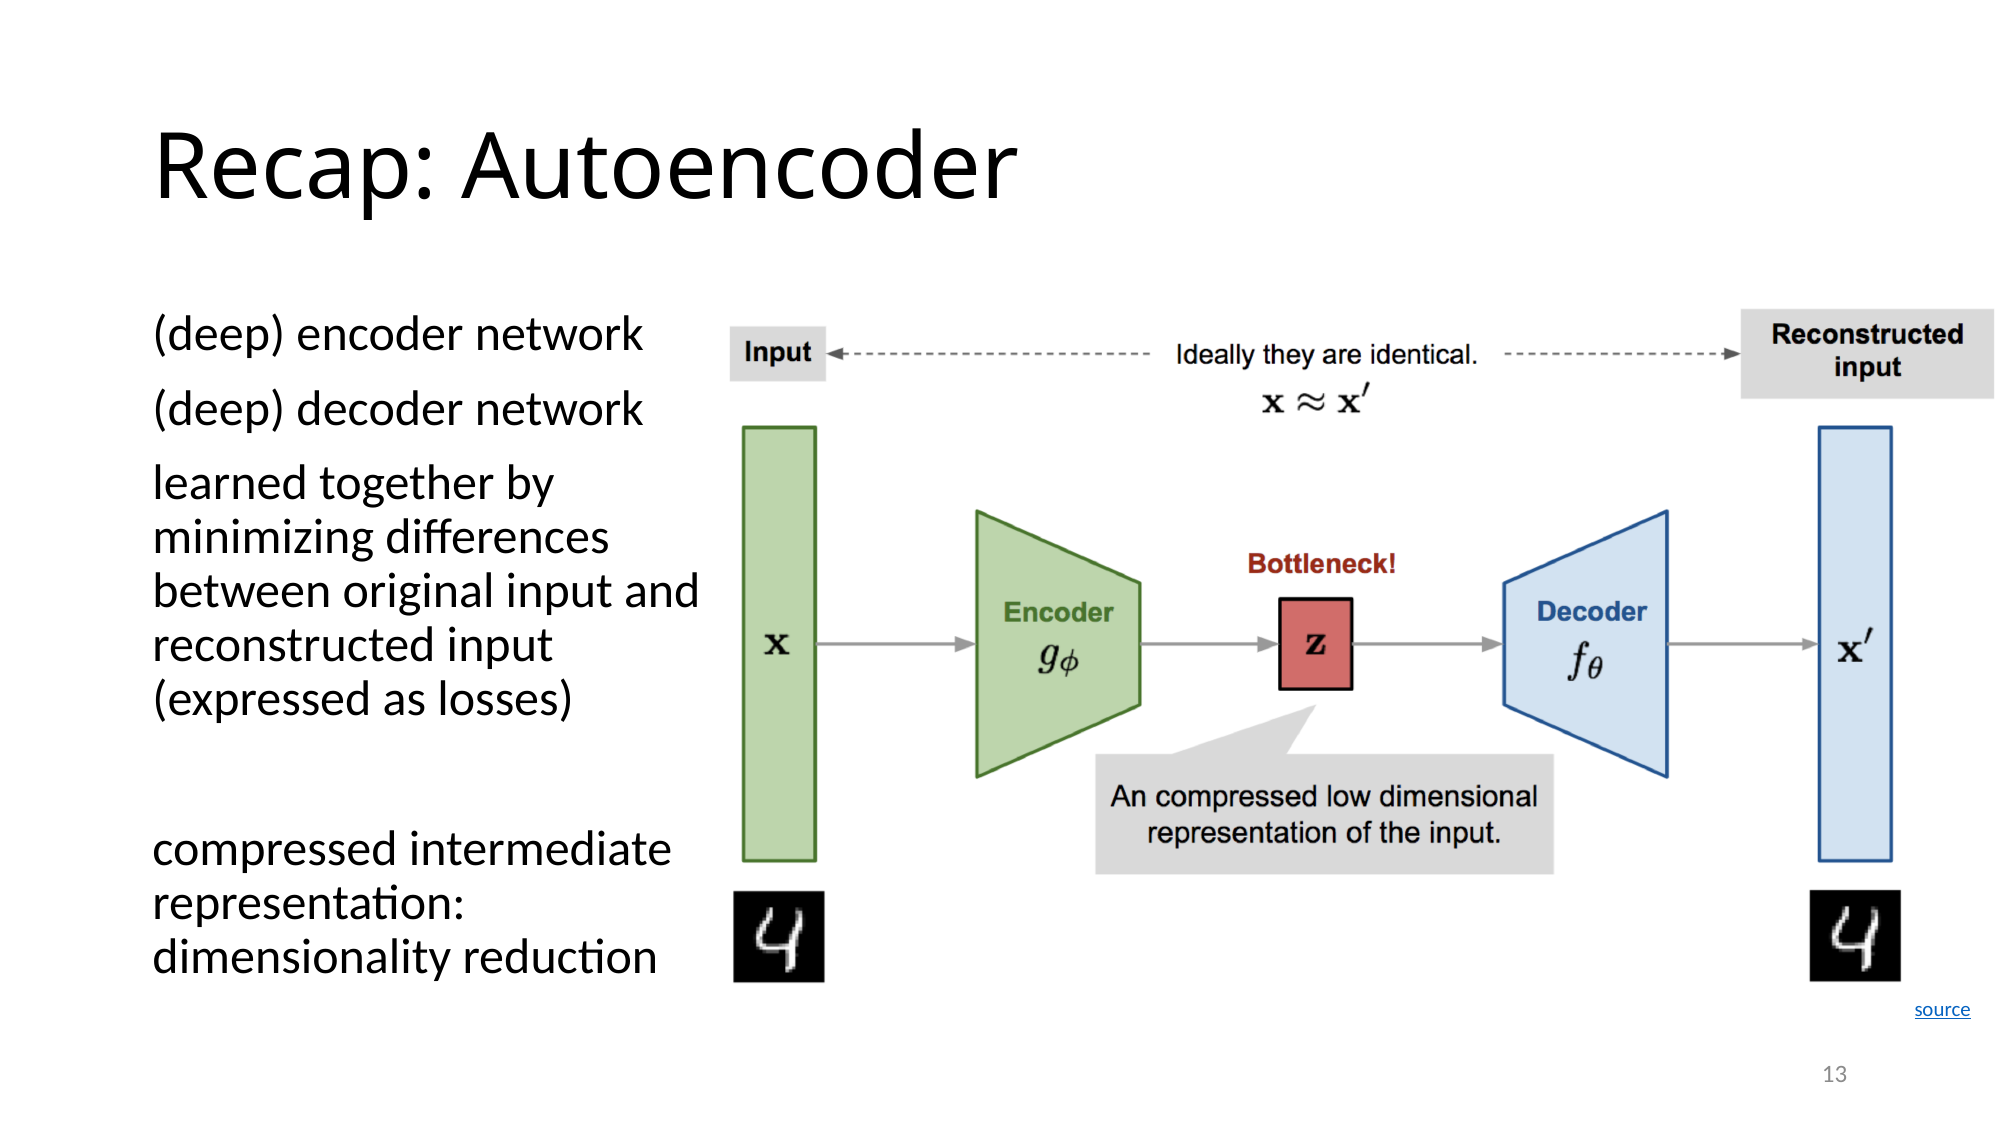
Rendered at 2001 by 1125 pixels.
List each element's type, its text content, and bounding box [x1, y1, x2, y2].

slide_number 13 [1412, 1042, 1863, 1103]
picture [724, 306, 2000, 989]
title Recap: Autoencoder [137, 59, 1863, 278]
list (deep) encoder network (deep) decoder network learned together by minimizing differences between original input and reconstructed input (expressed as losses) compressed intermediate representation: dimensionality reduction [137, 299, 725, 1014]
text_box source [1899, 989, 1988, 1029]
